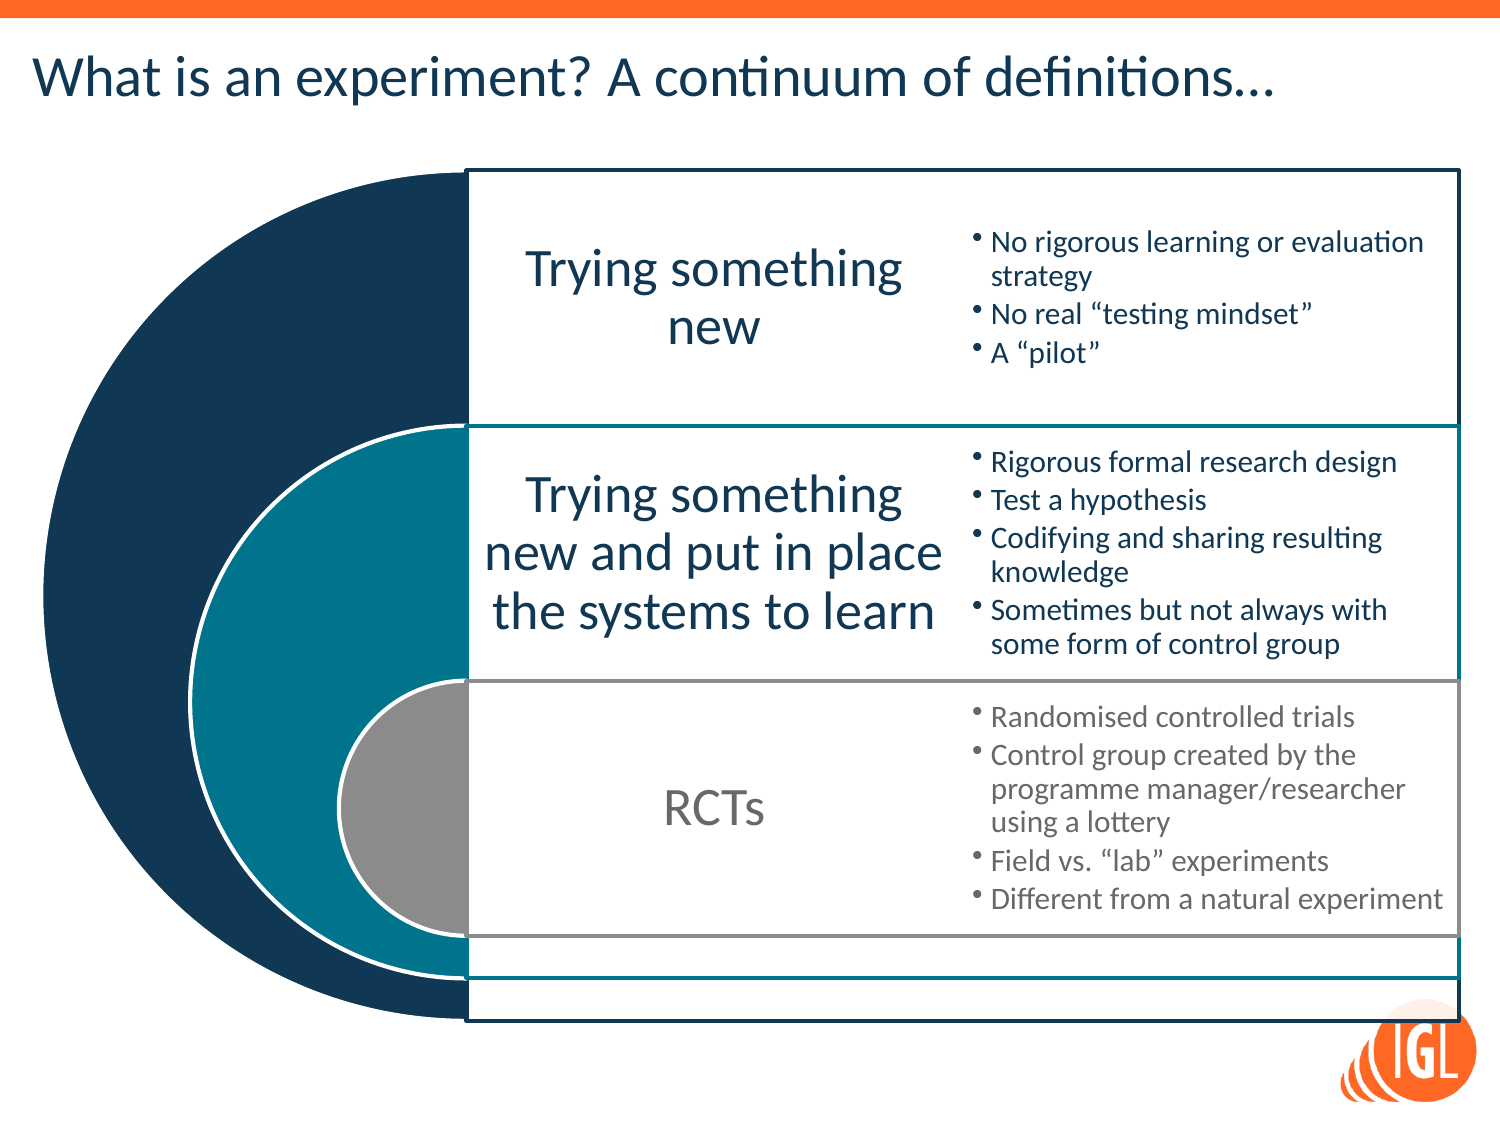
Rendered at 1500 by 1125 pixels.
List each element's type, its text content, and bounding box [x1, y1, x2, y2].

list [41, 136, 1459, 1055]
picture [1340, 999, 1483, 1102]
title What is an experiment? A continuum of definitions… [17, 30, 1483, 126]
